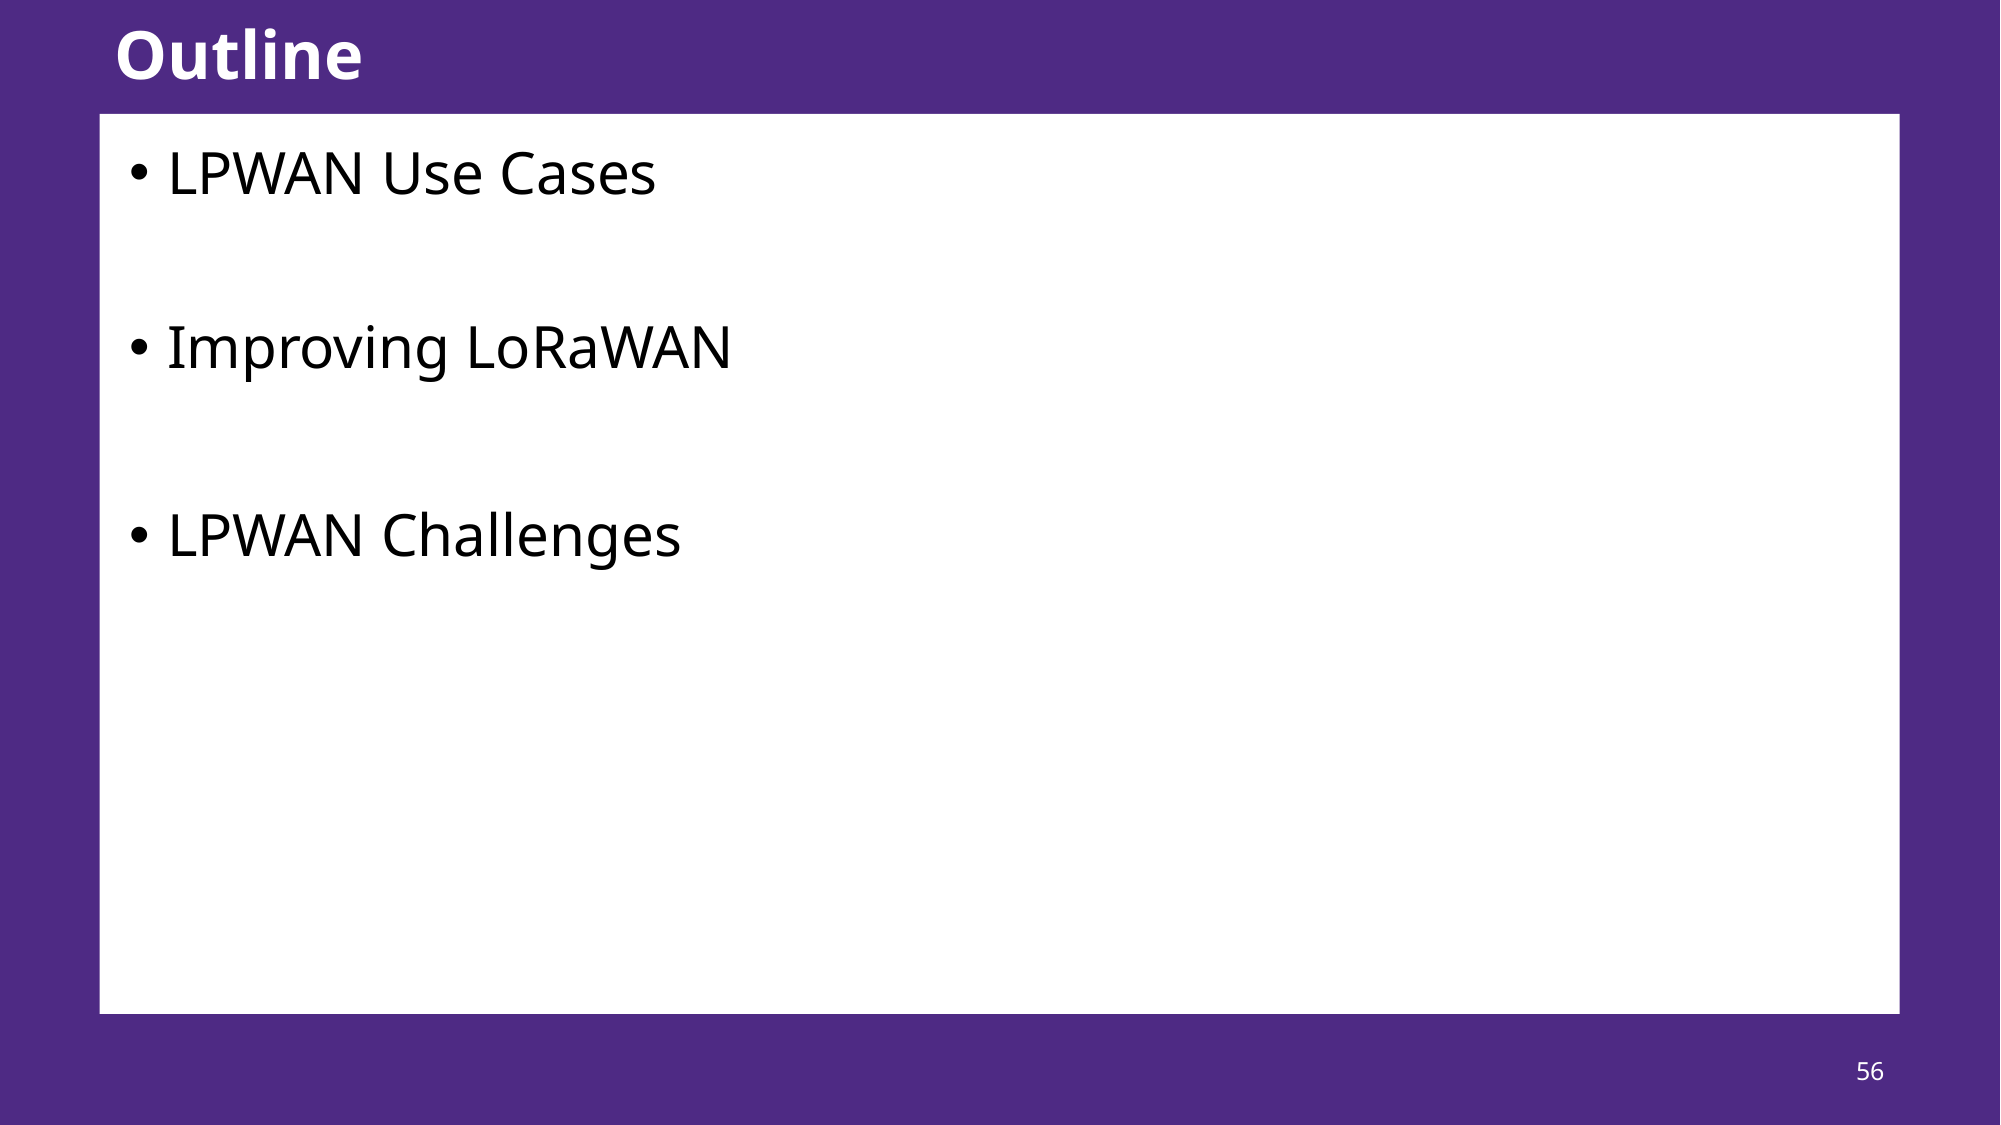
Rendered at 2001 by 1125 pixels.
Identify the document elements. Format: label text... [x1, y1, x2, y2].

slide_number 56 [1749, 1042, 1900, 1103]
list LPWAN Use Cases Improving LoRaWAN LPWAN Challenges [99, 114, 1900, 1014]
title Outline [99, 1, 1900, 114]
